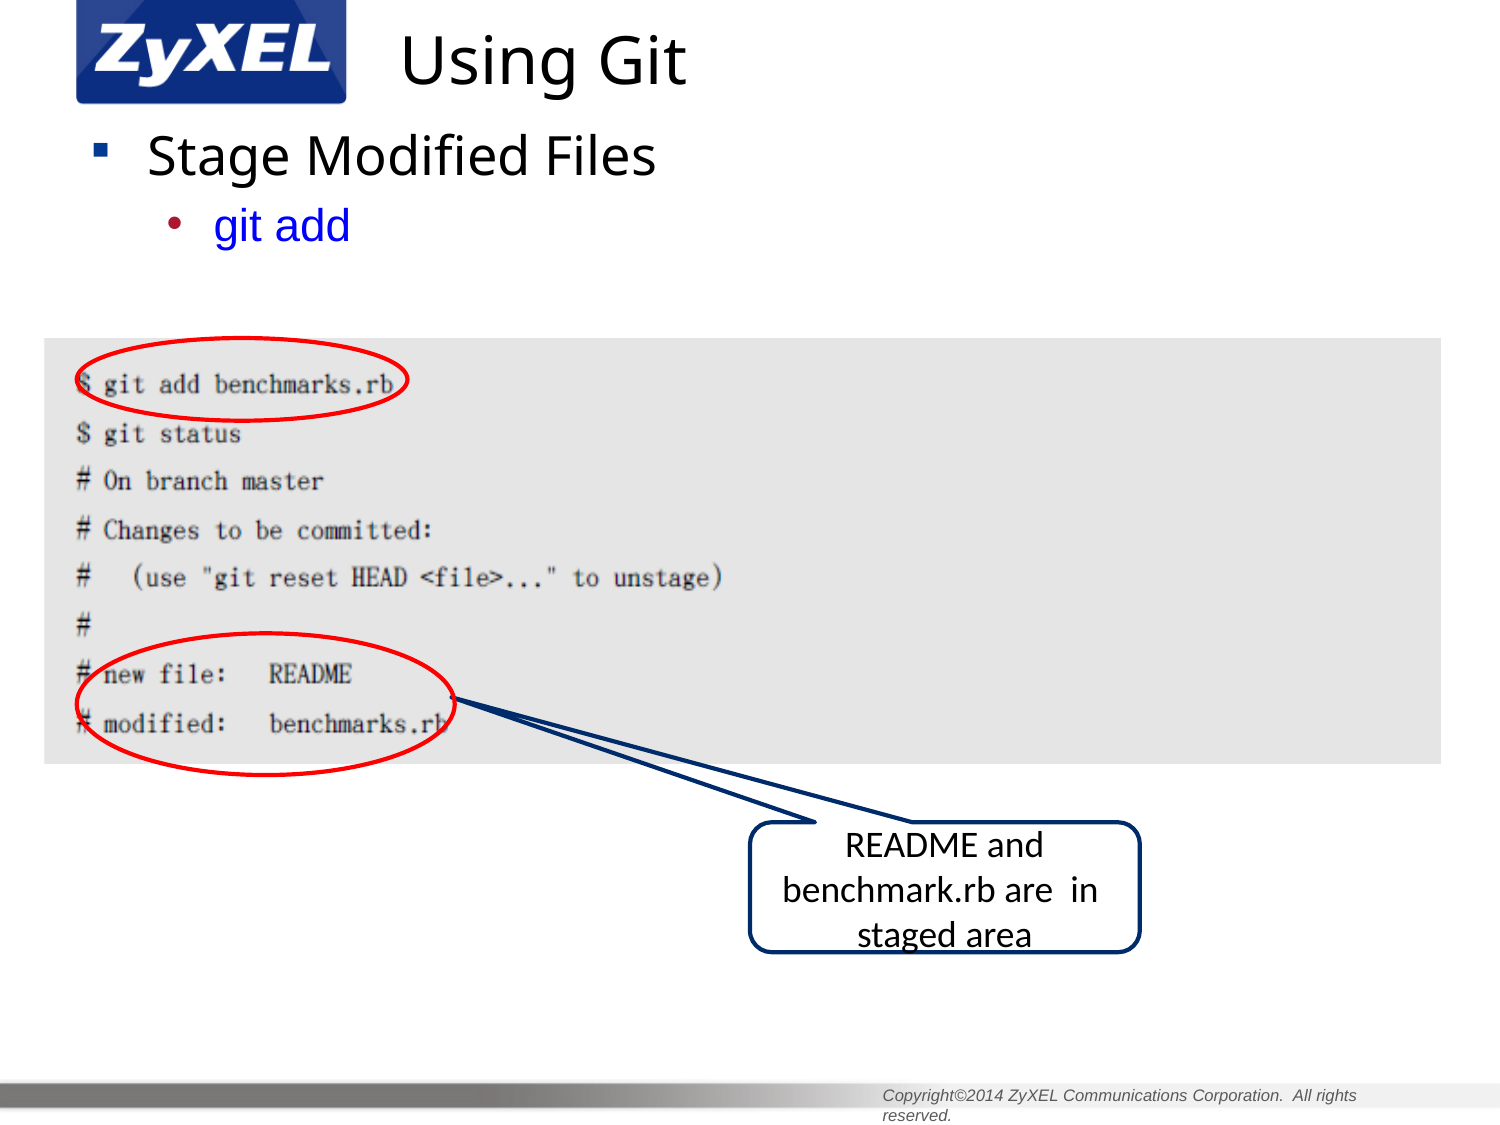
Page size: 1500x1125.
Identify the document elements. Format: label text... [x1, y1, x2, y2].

picture [0, 0, 1500, 1125]
title Using Git [384, 0, 1500, 121]
text_box [188, 771, 343, 778]
list Stage Modified Files git add [76, 113, 1424, 237]
text_box README and benchmark.rb are in staged area [659, 771, 1142, 955]
